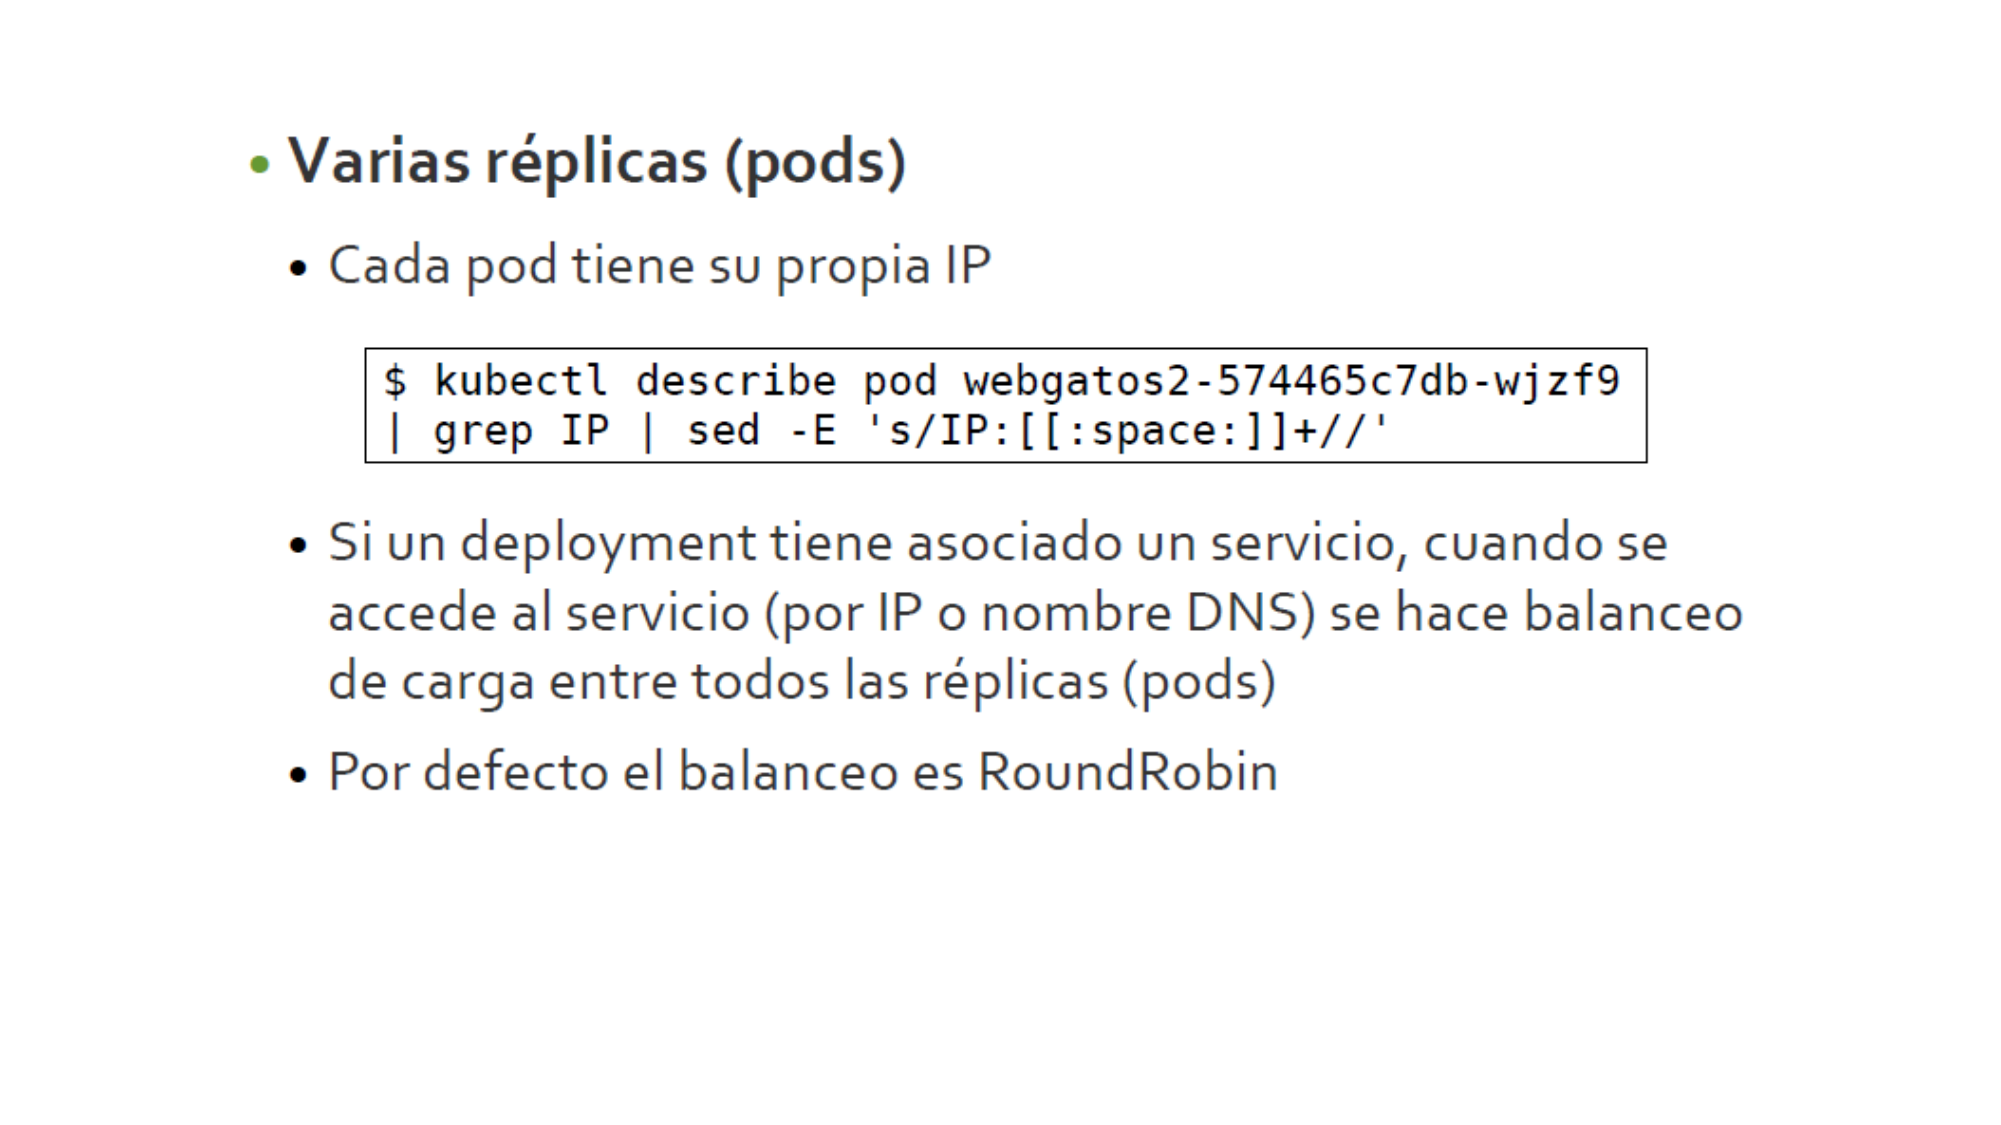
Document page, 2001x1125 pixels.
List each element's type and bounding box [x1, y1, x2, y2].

list [217, 105, 1783, 1020]
